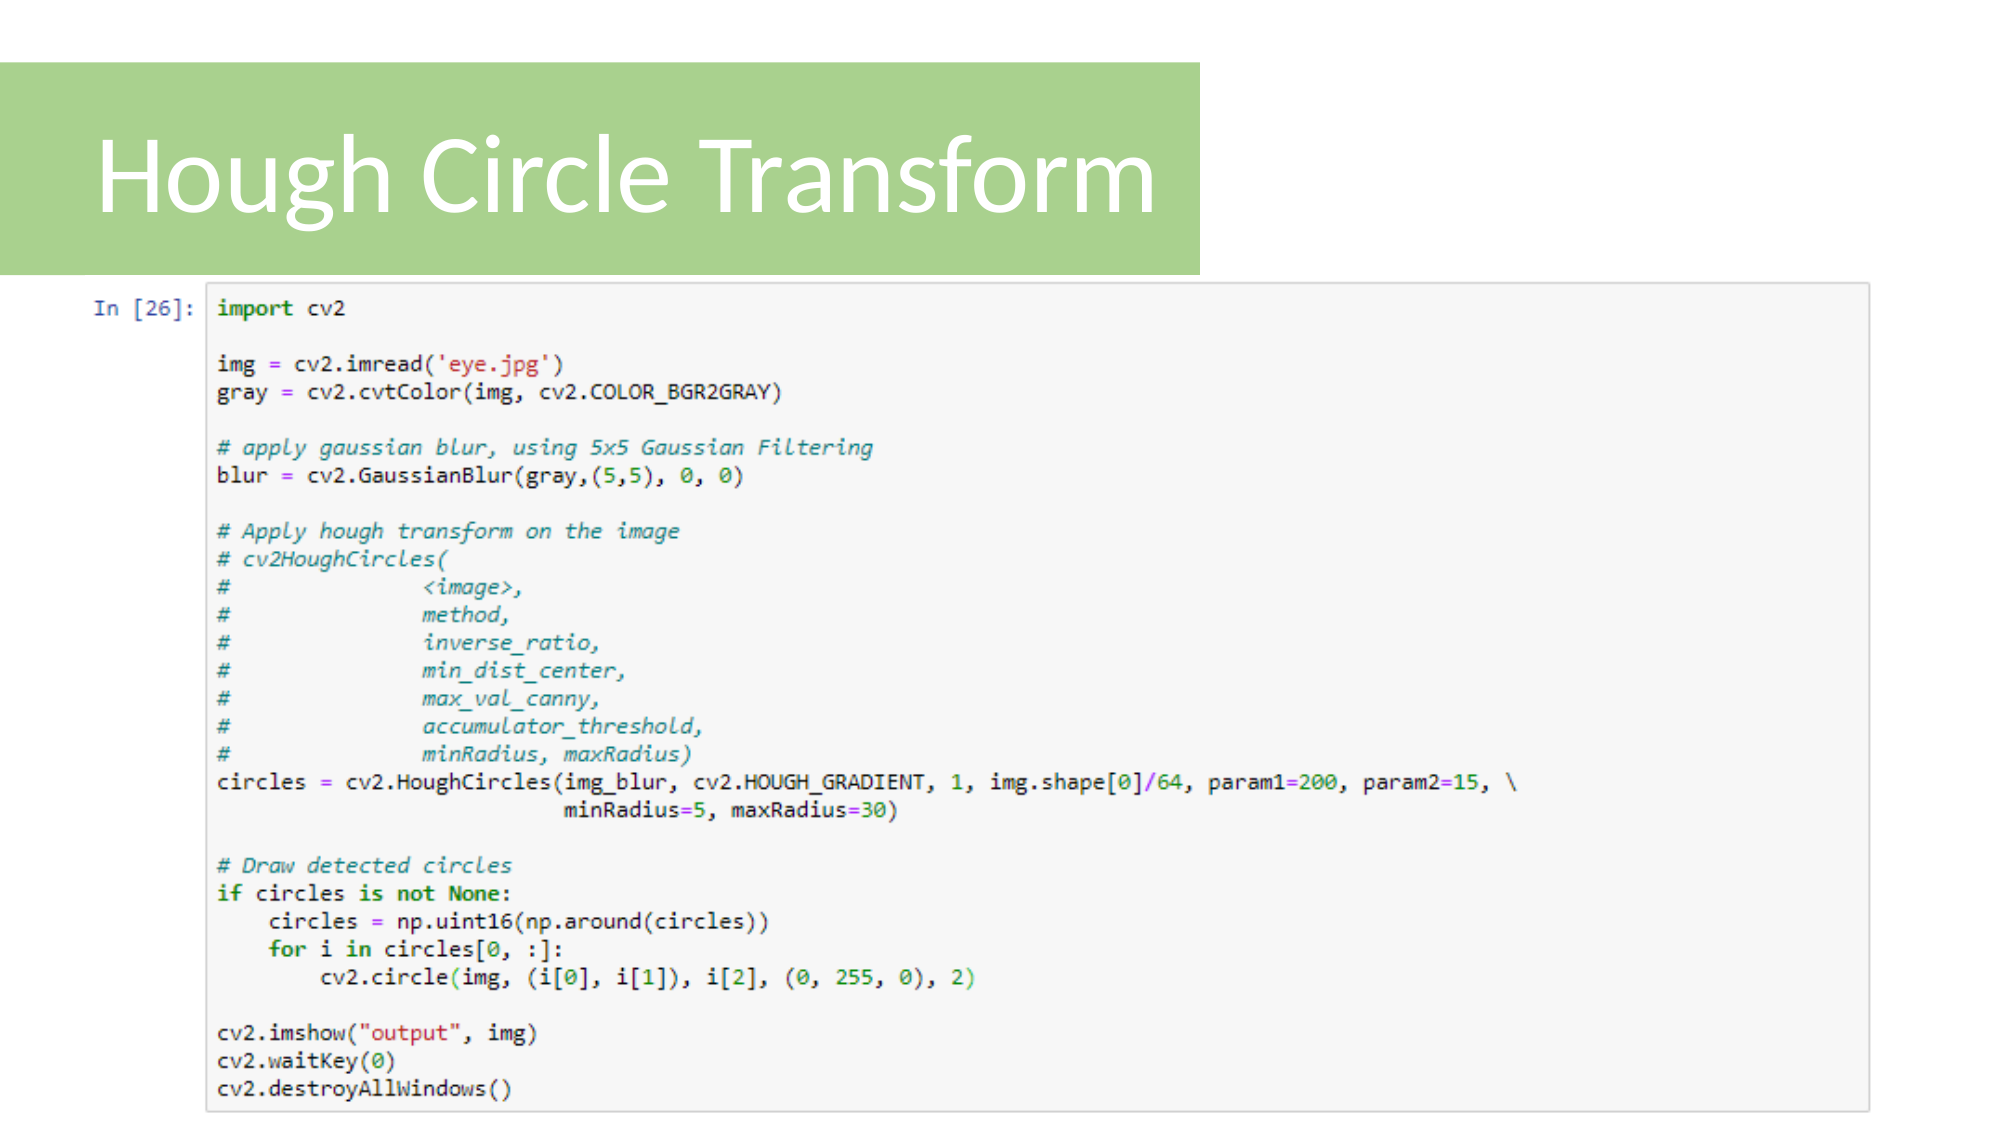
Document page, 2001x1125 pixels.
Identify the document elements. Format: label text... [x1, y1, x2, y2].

text_box Hough Circle Transform [65, 93, 1200, 243]
picture [85, 275, 1880, 1125]
text_box [0, 61, 1201, 276]
